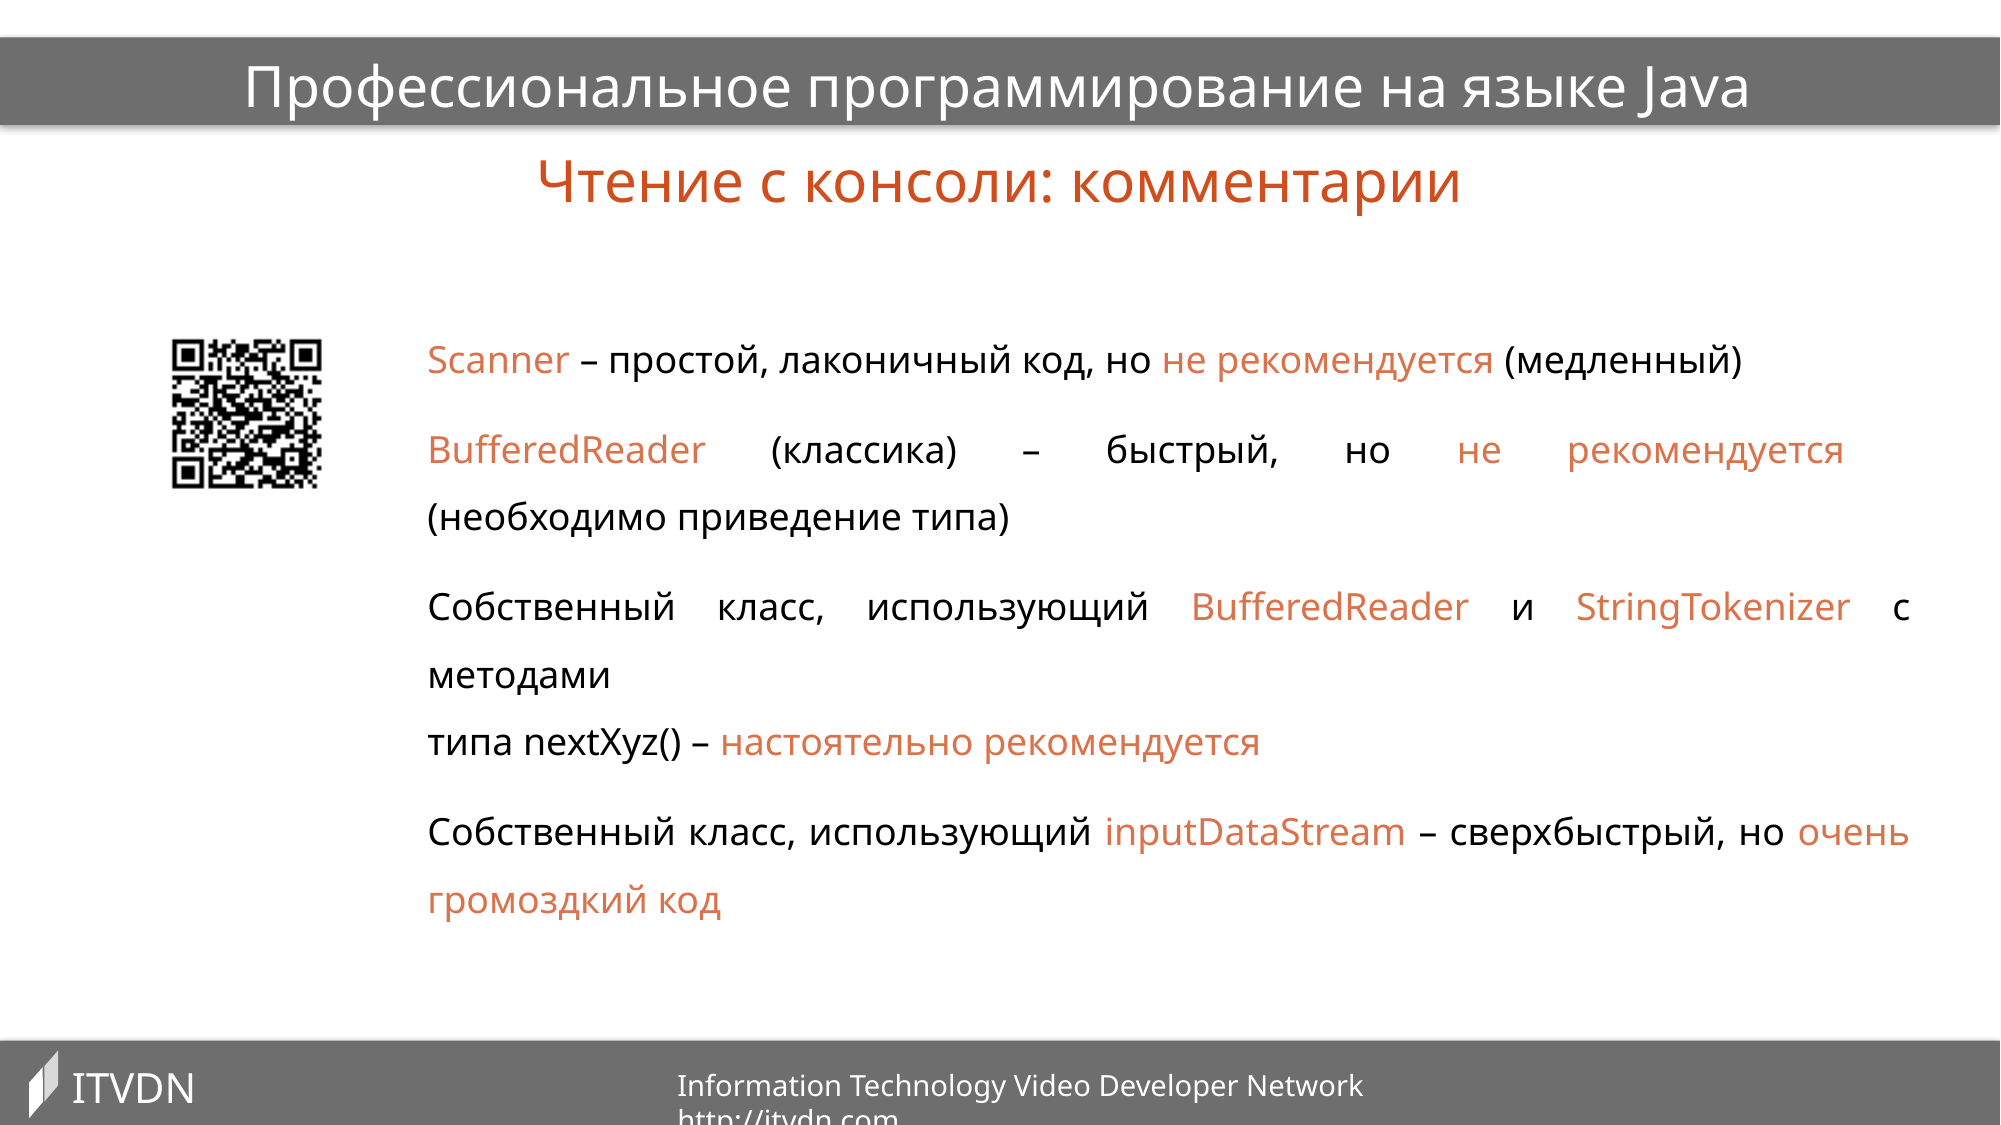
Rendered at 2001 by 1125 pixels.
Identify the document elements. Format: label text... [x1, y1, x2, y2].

text_box Профессиональное программирование на языке Java [207, 37, 1788, 132]
text_box Чтение с консоли: комментарии [324, 138, 1675, 225]
text_box [0, 1037, 2000, 1125]
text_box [28, 1050, 59, 1119]
text_box Information Technology Video Developer Network http://itvdn.com [662, 1059, 1963, 1125]
text_box Scanner – простой, лаконичный код, но не рекомендуется (медленный) BufferedReader (классика) – быстрый, но не рекомендуется (необходимо приведение типа) Собственный класс, использующий BufferedReader и StringTokenizer с методами типа nextXyz() – настоятельно рекомендуется Собственный класс, использующий inputDataStream – сверхбыстрый, но очень громоздкий код [412, 305, 1925, 928]
picture [112, 279, 383, 551]
text_box [0, 34, 2000, 128]
text_box ITVDN [62, 1054, 212, 1120]
